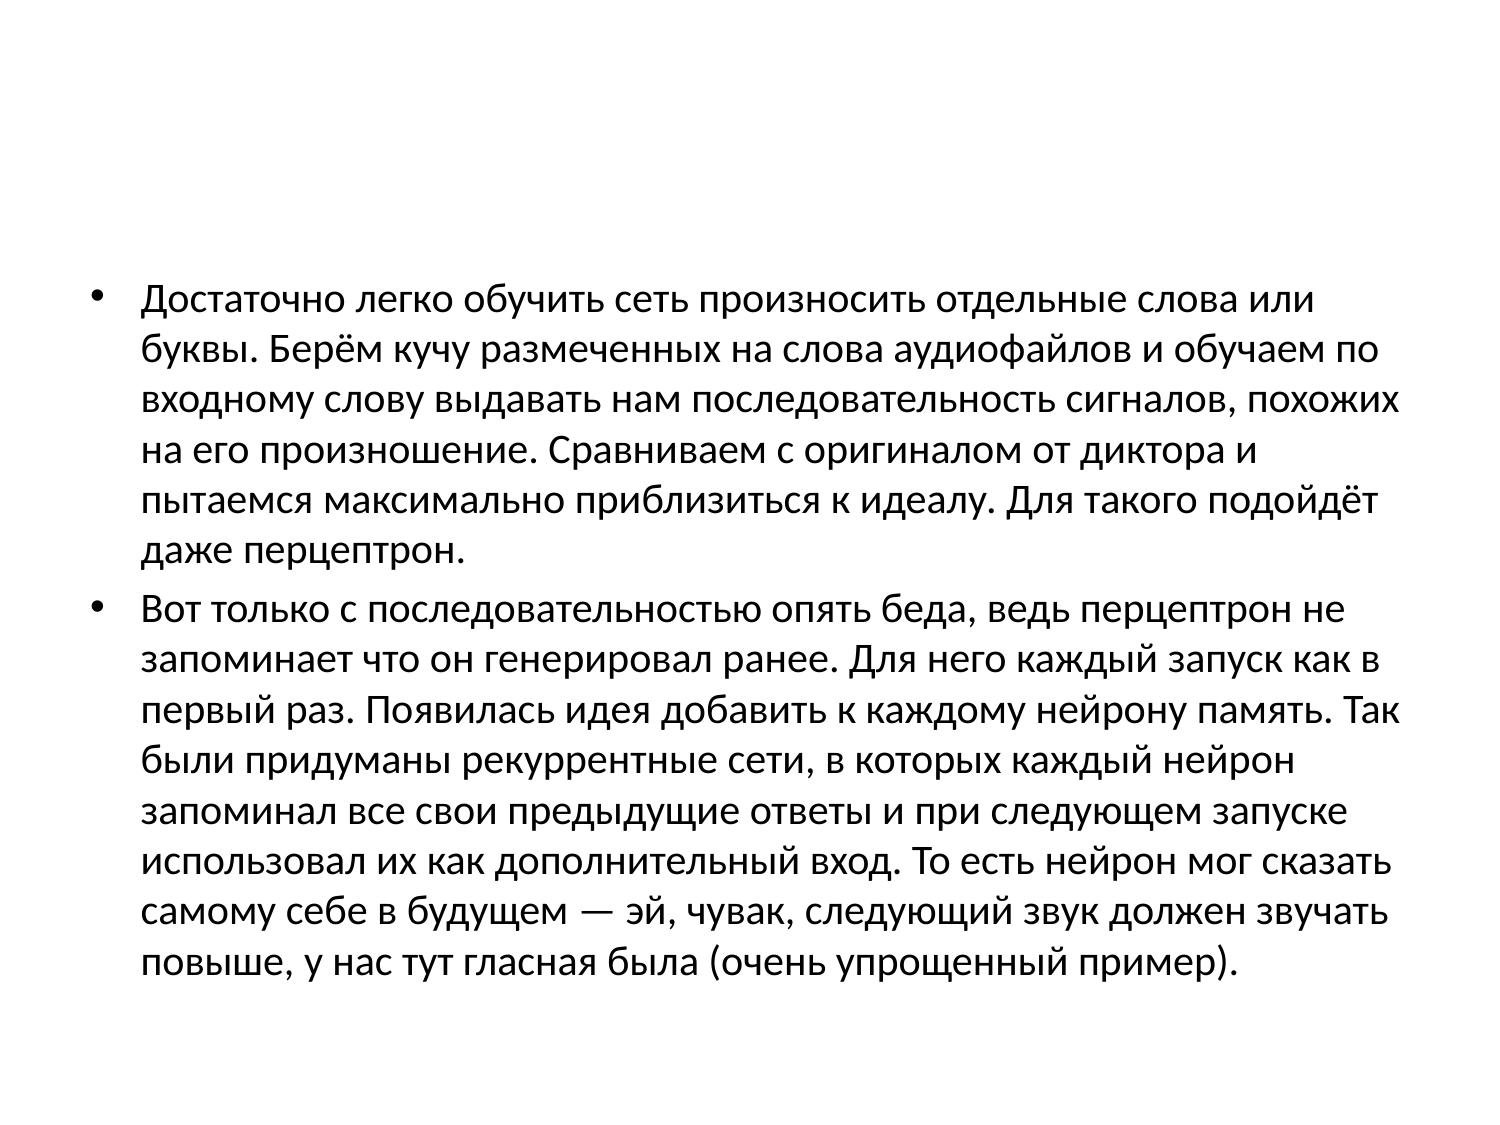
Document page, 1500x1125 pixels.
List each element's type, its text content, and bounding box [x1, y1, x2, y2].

list Достаточно легко обучить сеть произносить отдельные слова или буквы. Берём кучу размеченных на слова аудиофайлов и обучаем по входному слову выдавать нам последовательность сигналов, похожих на его произношение. Сравниваем с оригиналом от диктора и пытаемся максимально приблизиться к идеалу. Для такого подойдёт даже перцептрон. Вот только с последовательностью опять беда, ведь перцептрон не запоминает что он генерировал ранее. Для него каждый запуск как в первый раз. Появилась идея добавить к каждому нейрону память. Так были придуманы рекуррентные сети, в которых каждый нейрон запоминал все свои предыдущие ответы и при следующем запуске использовал их как дополнительный вход. То есть нейрон мог сказать самому себе в будущем — эй, чувак, следующий звук должен звучать повыше, у нас тут гласная была (очень упрощенный пример). [75, 262, 1425, 1005]
